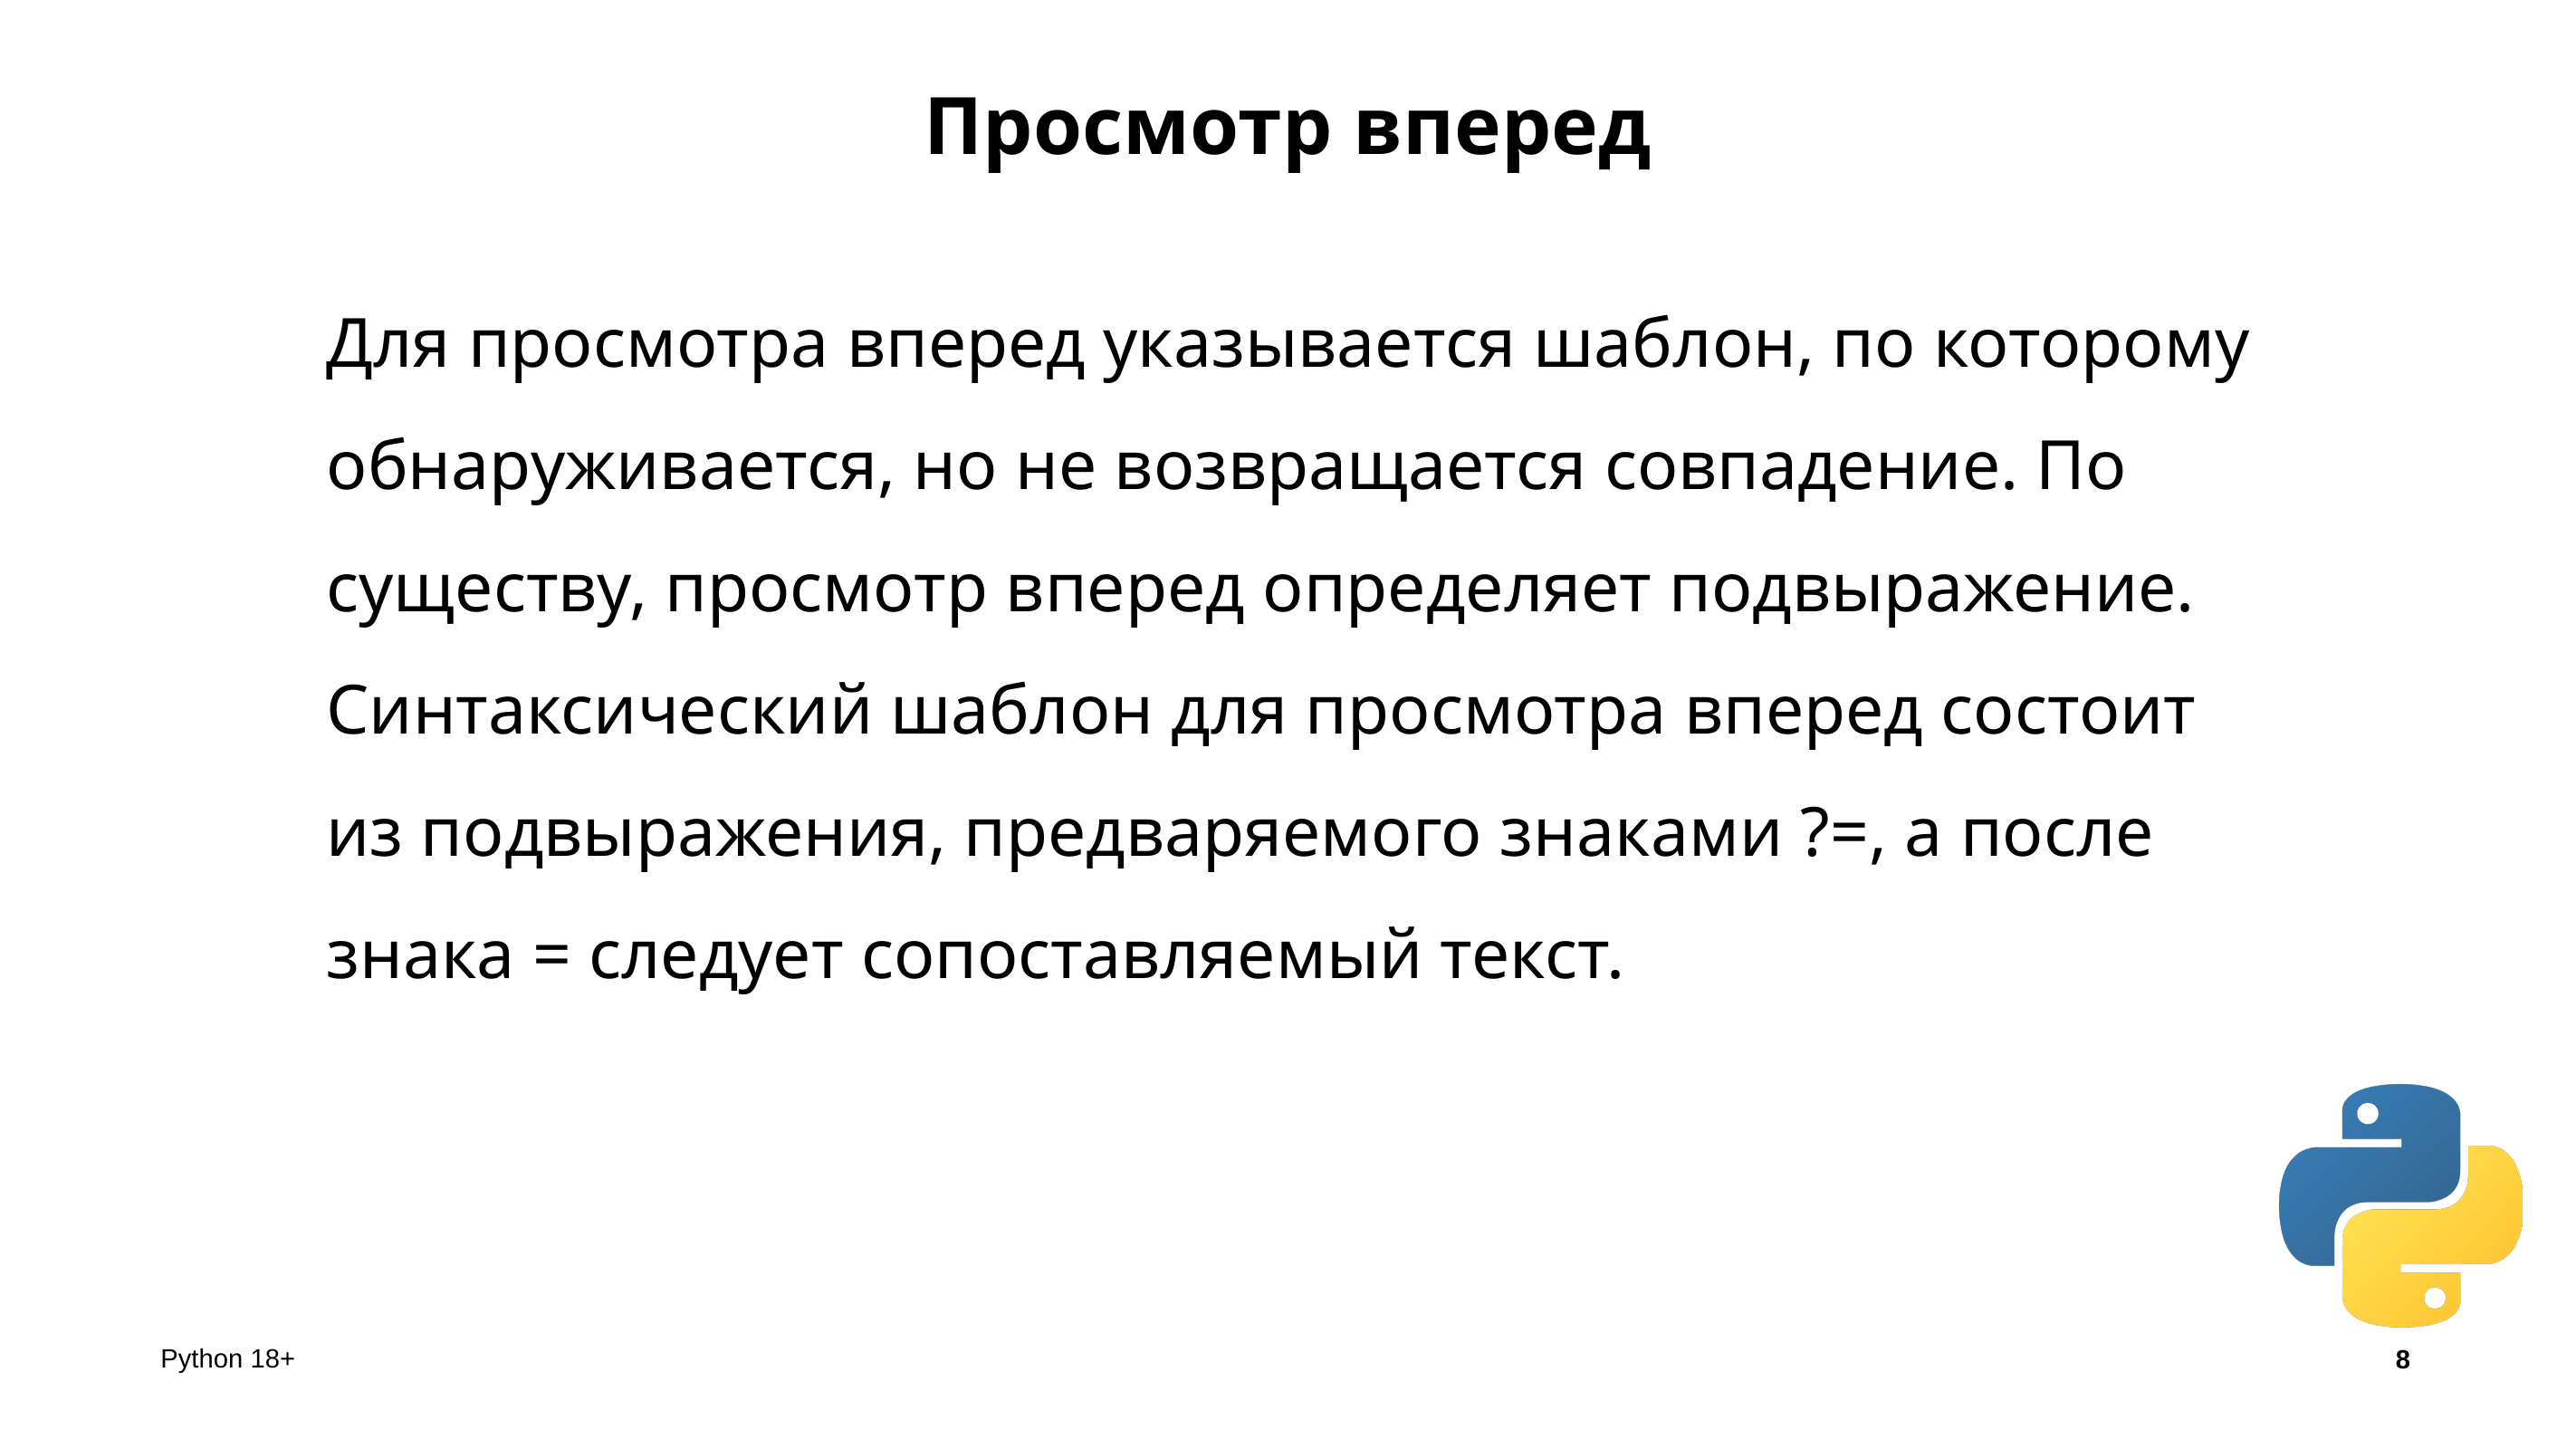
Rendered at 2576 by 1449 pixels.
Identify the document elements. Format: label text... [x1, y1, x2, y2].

footer Python 18+ [160, 1334, 2030, 1383]
picture [2279, 1084, 2523, 1328]
slide_number 8 [2279, 1334, 2416, 1383]
text_box Для просмотра вперед указывается шаблон, по которому обнаруживается, но не возвращается совпадение. По существу, просмотр вперед определяет подвыражение. Синтаксический шаблон для просмотра вперед состоит из подвыражения, предваряемого знаками ?=, а после знака = следует сопоставляемый текст. [326, 243, 2280, 1009]
title Просмотр вперед [160, 70, 2415, 236]
